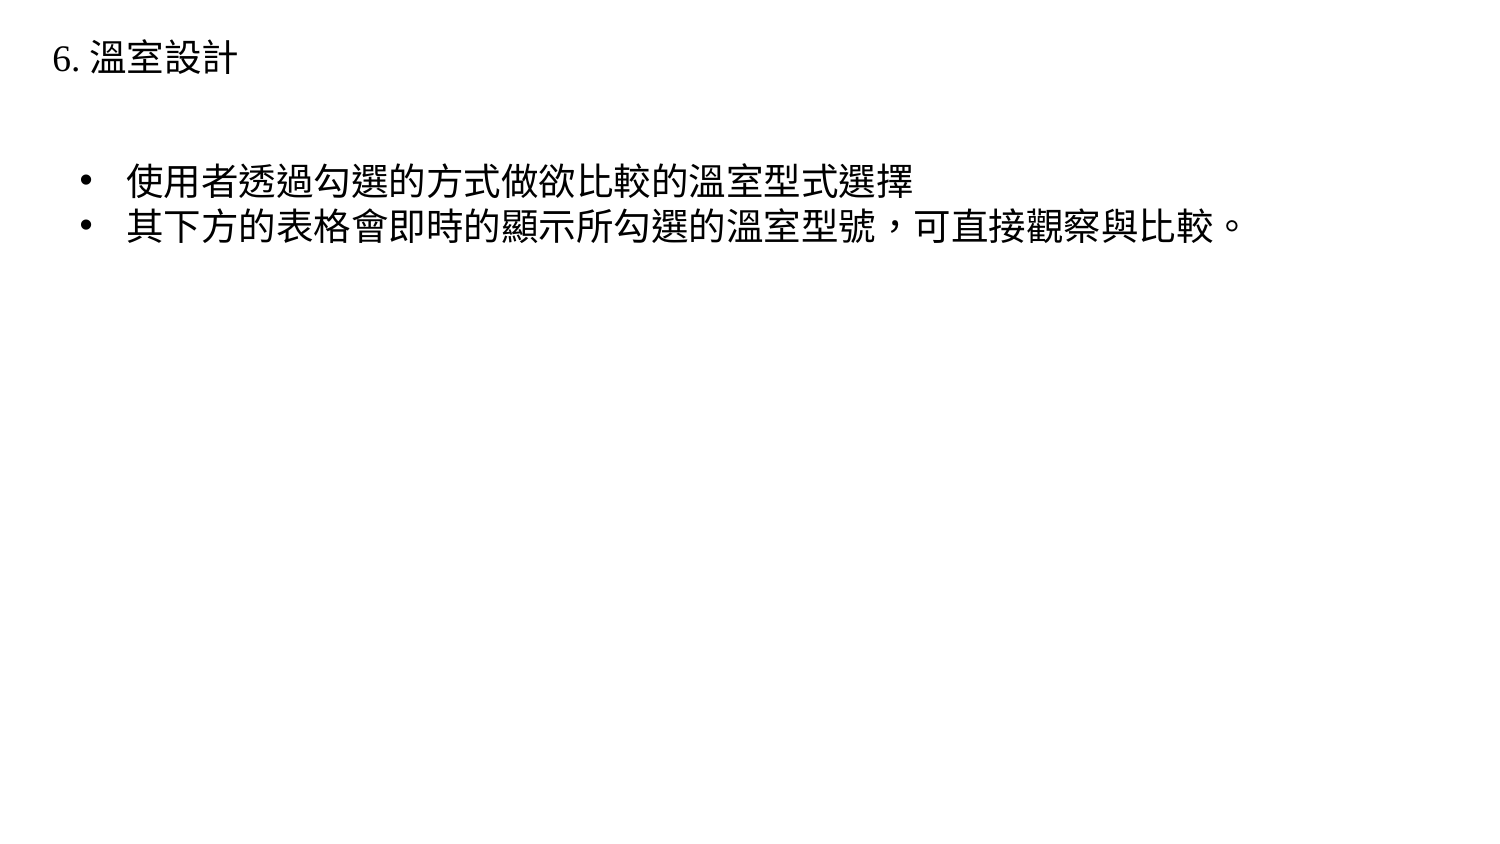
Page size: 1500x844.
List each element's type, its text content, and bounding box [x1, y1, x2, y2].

text_box 使用者透過勾選的方式做欲比較的溫室型式選擇 其下方的表格會即時的顯示所勾選的溫室型號，可直接觀察與比較。 [64, 150, 1411, 300]
text_box 6.溫室設計 [37, 26, 632, 87]
